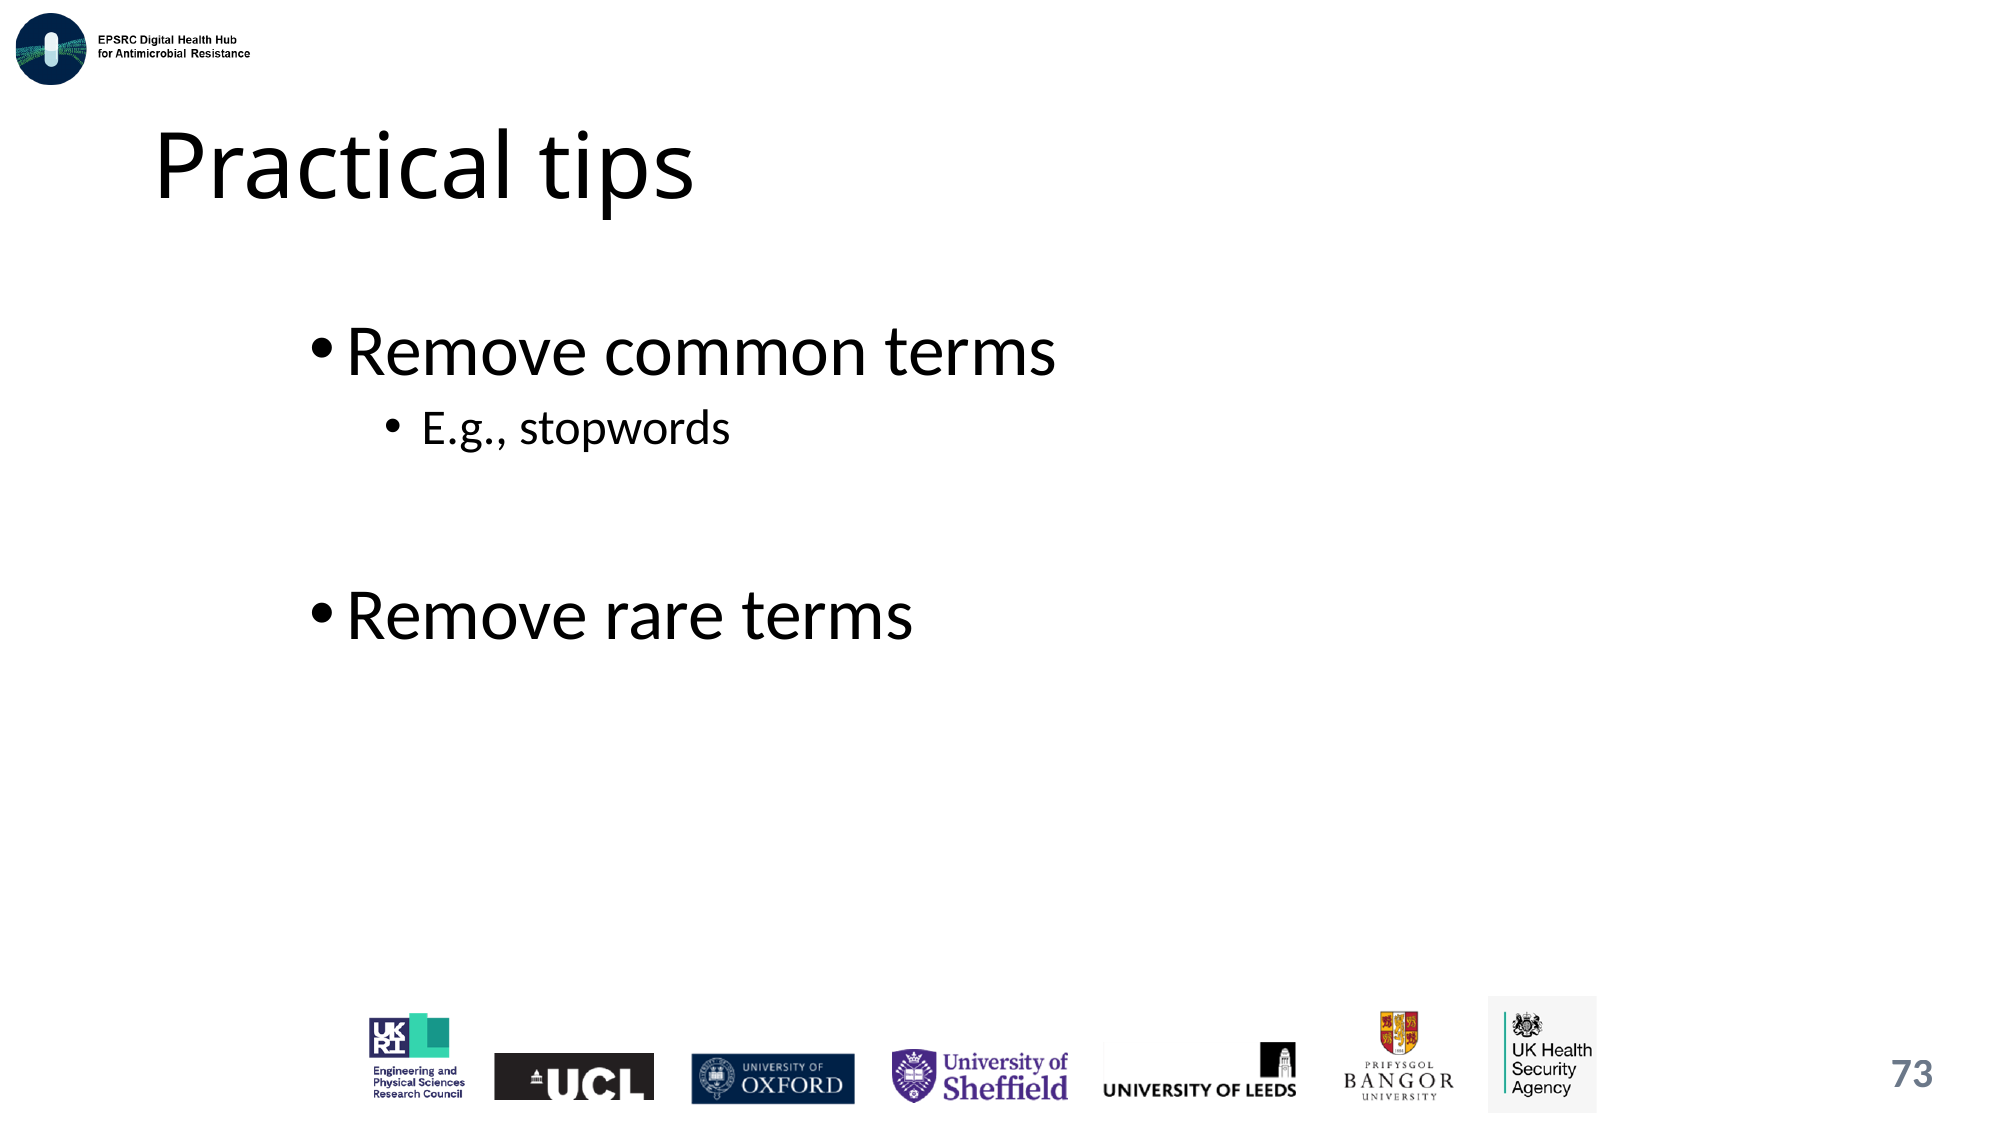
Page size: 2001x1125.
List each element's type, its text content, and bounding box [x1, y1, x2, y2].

picture [15, 13, 352, 85]
list Remove common terms E.g., stopwords Remove rare terms [294, 278, 1706, 763]
text_box 73 [1862, 1038, 1962, 1125]
title Practical tips [137, 59, 1863, 278]
picture [369, 981, 1597, 1125]
